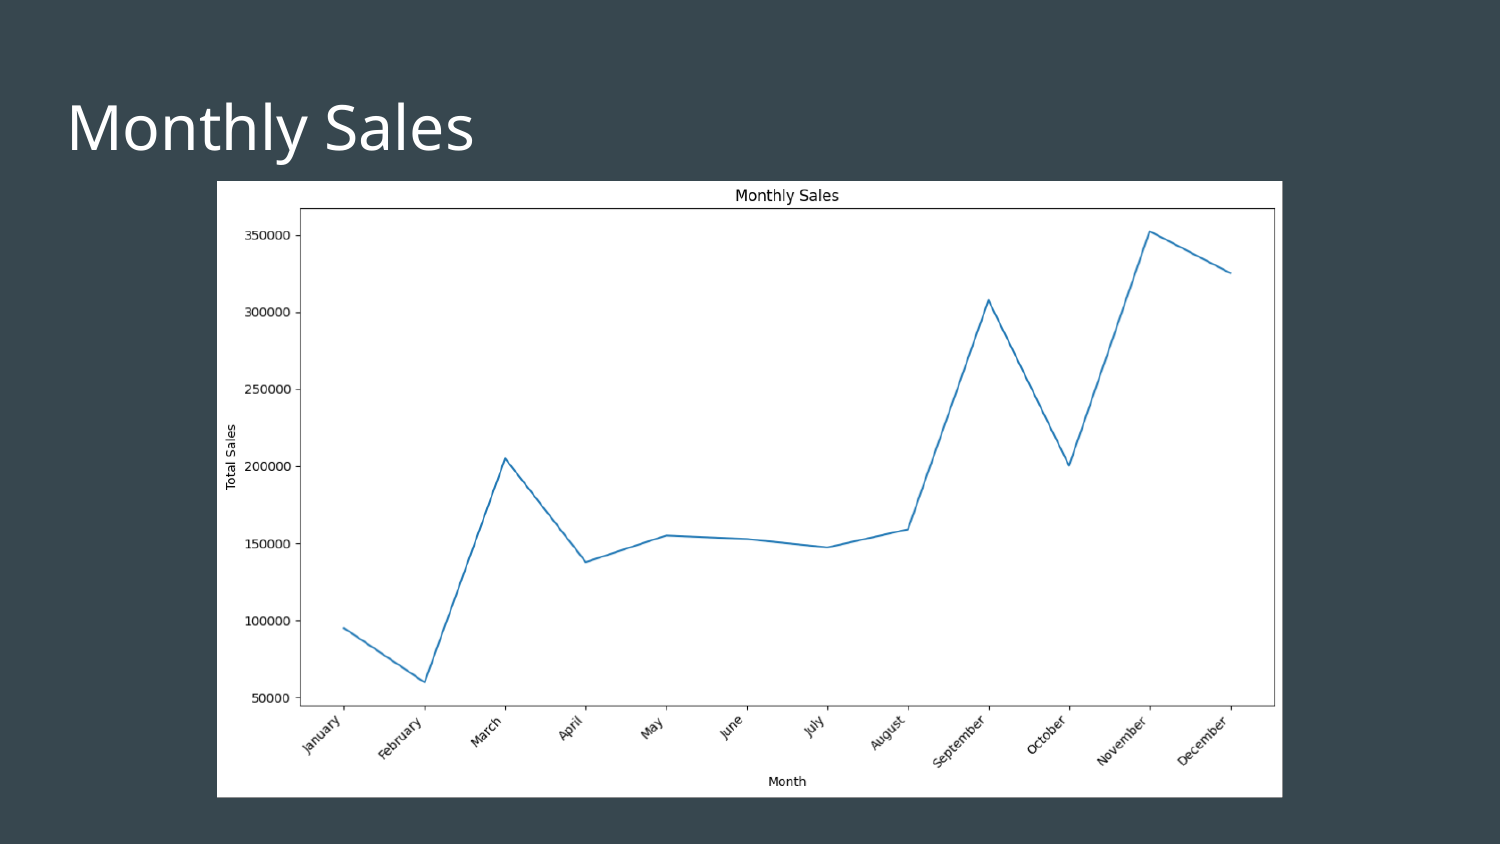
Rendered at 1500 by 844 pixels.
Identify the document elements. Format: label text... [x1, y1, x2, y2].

picture [217, 180, 1283, 798]
title Monthly Sales [51, 72, 1449, 167]
